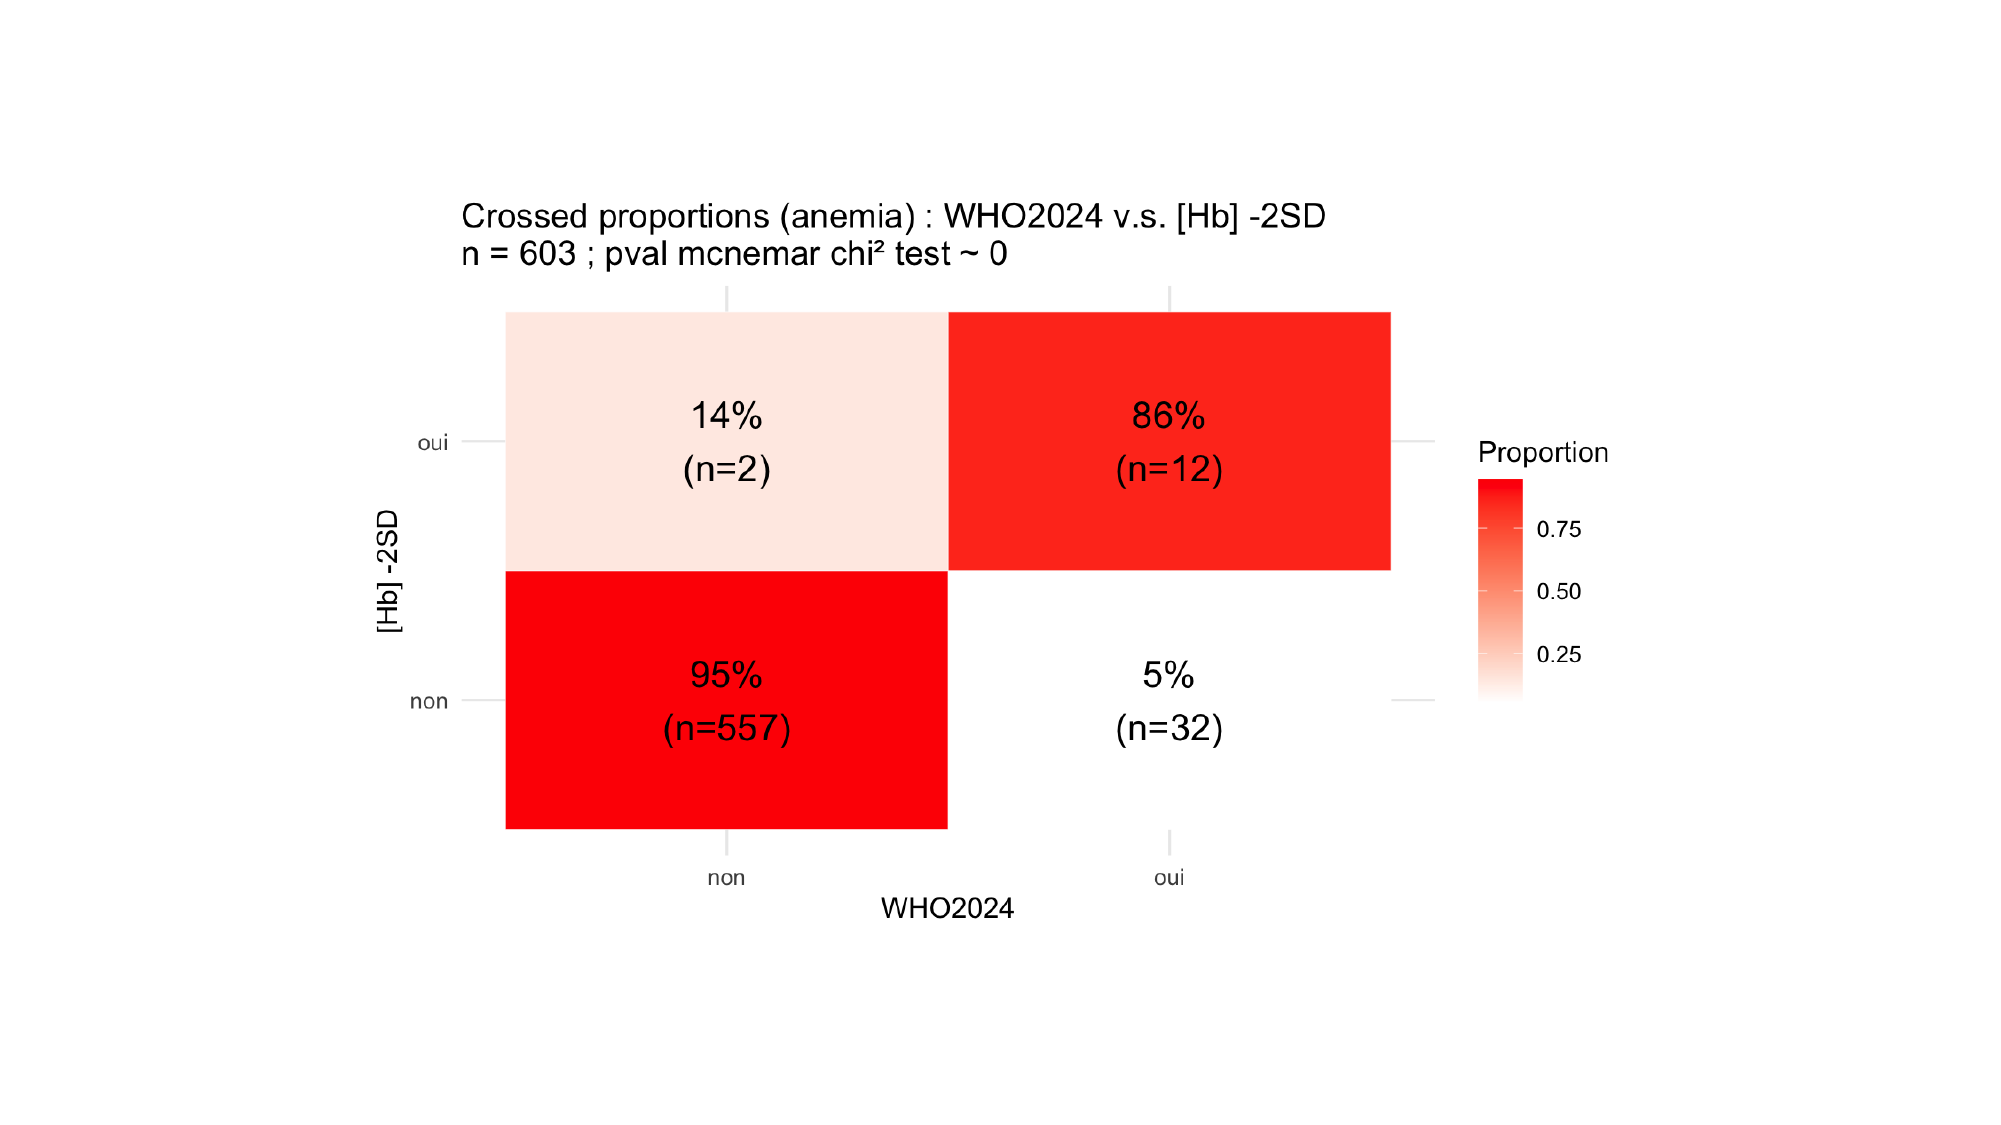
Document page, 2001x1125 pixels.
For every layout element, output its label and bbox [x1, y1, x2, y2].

picture [361, 187, 1638, 938]
